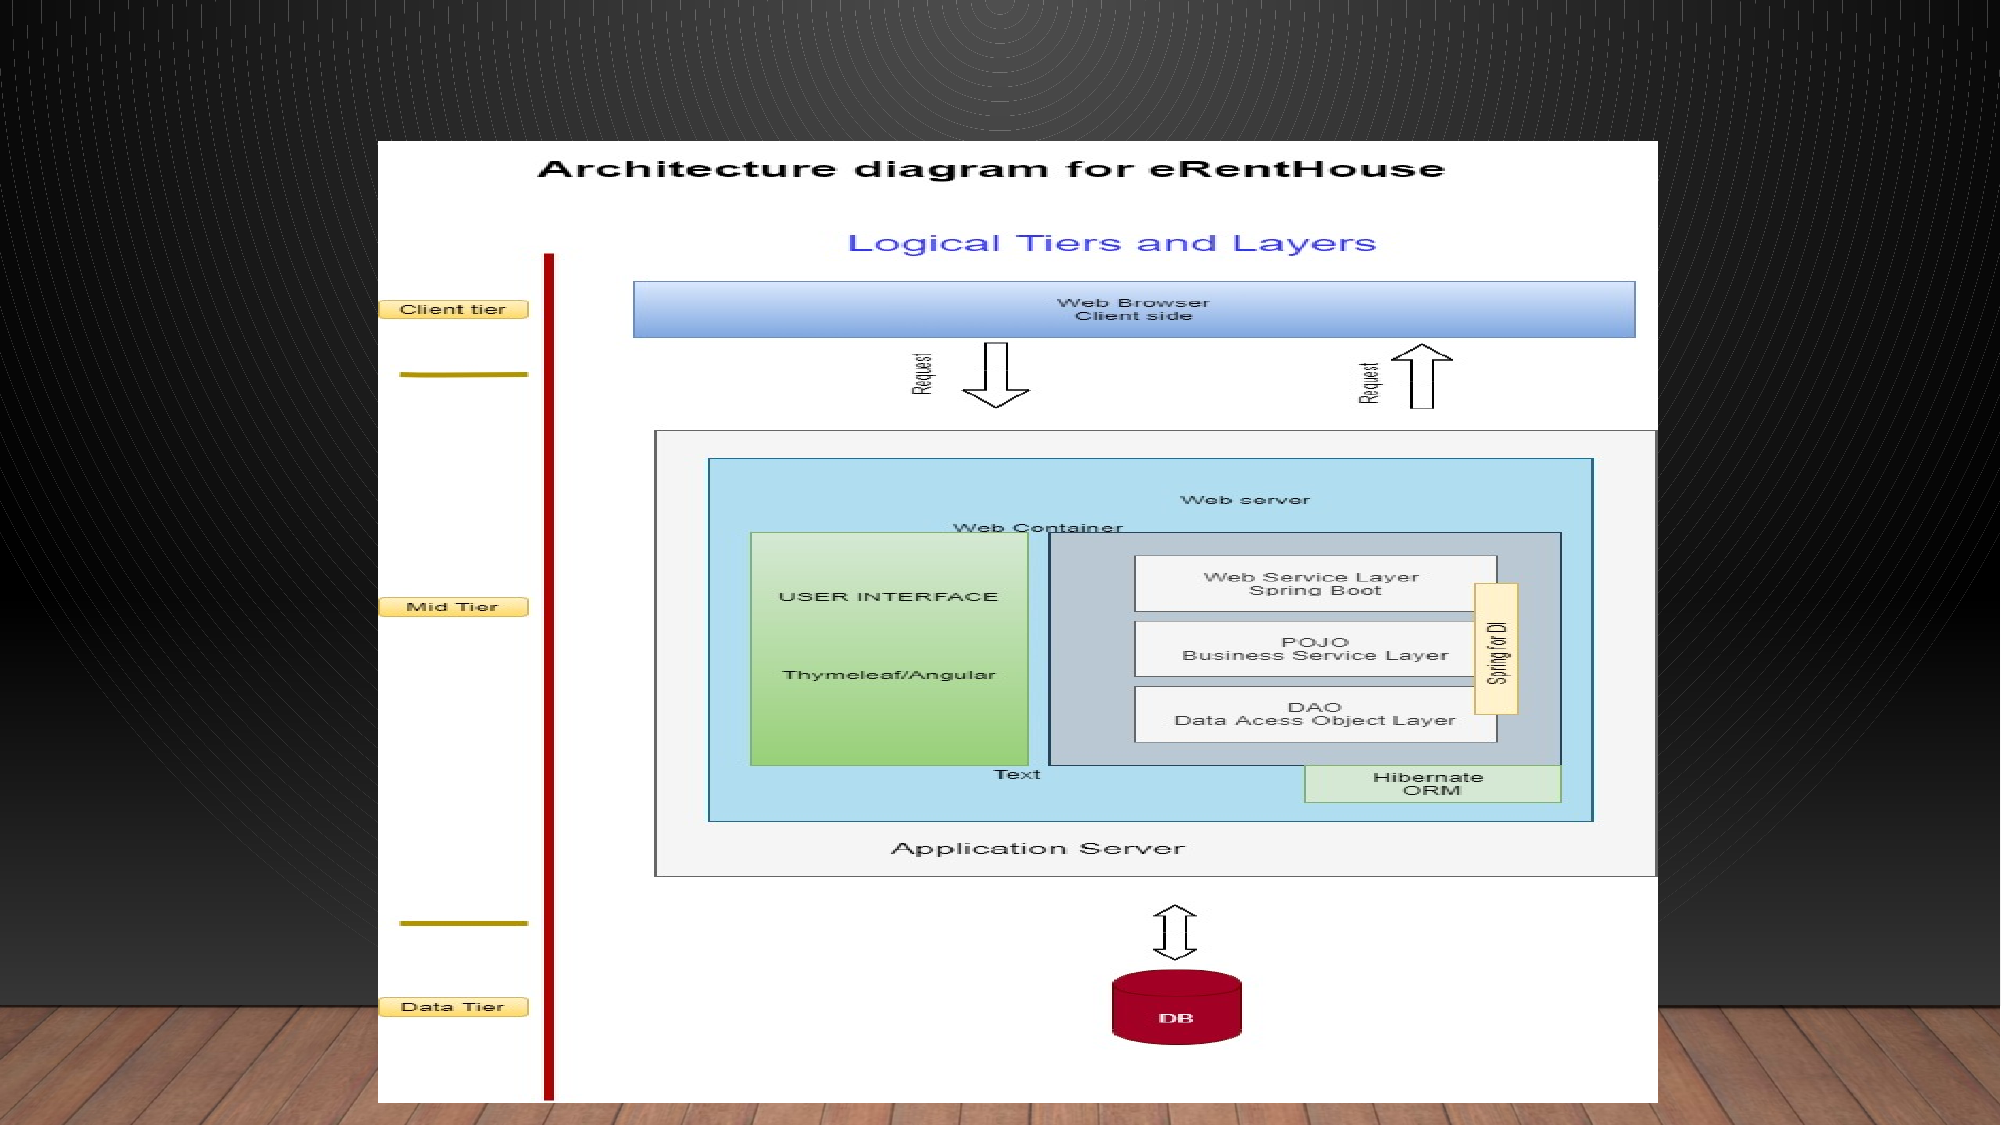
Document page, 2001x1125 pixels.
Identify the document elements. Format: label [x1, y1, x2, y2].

picture [0, 141, 2000, 1125]
